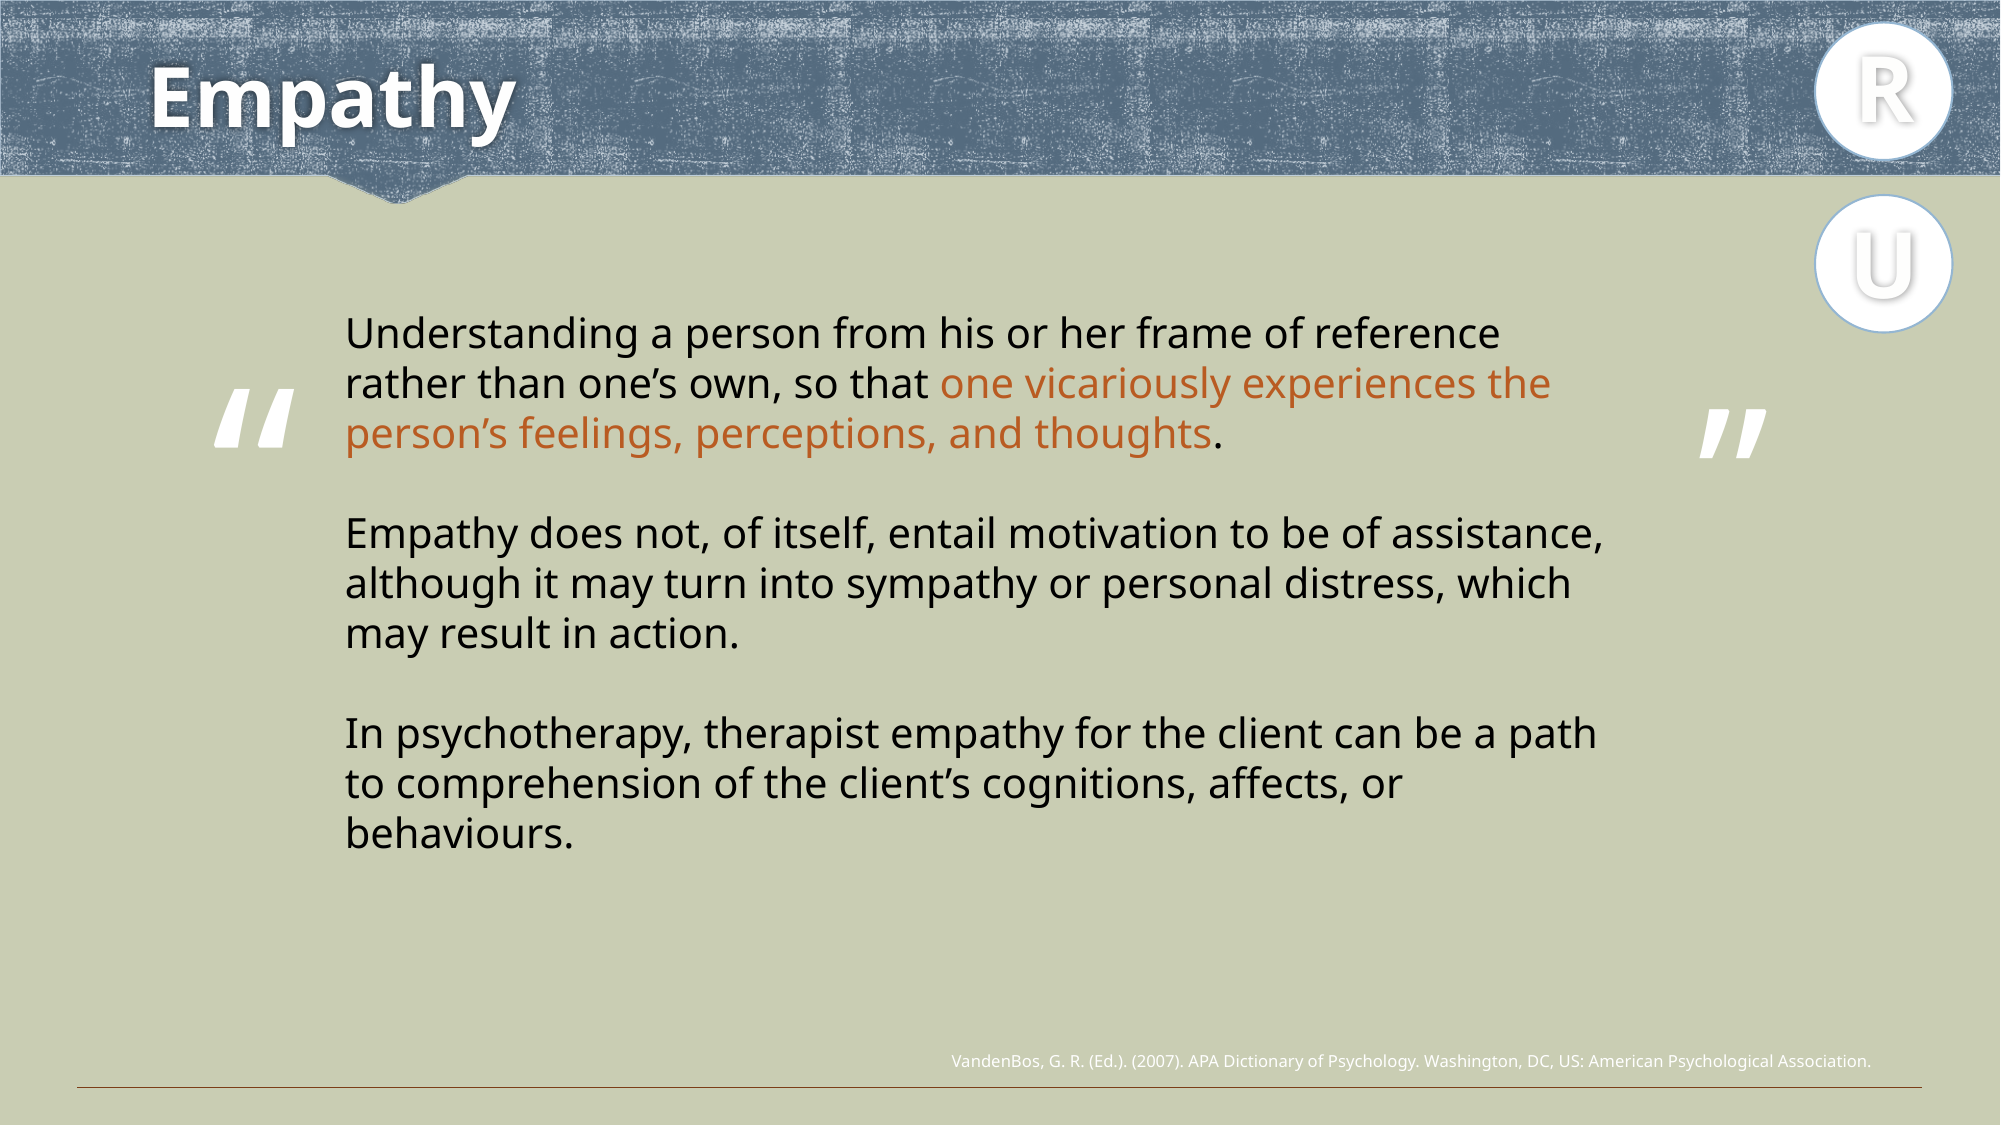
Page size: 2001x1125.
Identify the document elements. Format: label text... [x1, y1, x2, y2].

title Empathy [132, 35, 1815, 152]
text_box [1817, 197, 1951, 331]
text_box ” [1682, 344, 1785, 645]
text_box VandenBos, G. R. (Ed.). (2007). APA Dictionary of Psychology. Washington, DC, US: American Psychological Association. [936, 1043, 2000, 1079]
text_box Understanding a person from his or her frame of reference rather than one’s own, so that one vicariously experiences the person’s feelings, perceptions, and thoughts. Empathy does not, of itself, entail motivation to be of assistance, although it may turn into sympathy or personal distress, which may result in action. In psychotherapy, therapist empathy for the client can be a path to comprehension of the client’s cognitions, affects, or behaviours. [329, 299, 1642, 865]
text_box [1817, 24, 1951, 158]
text_box “ [196, 313, 312, 616]
